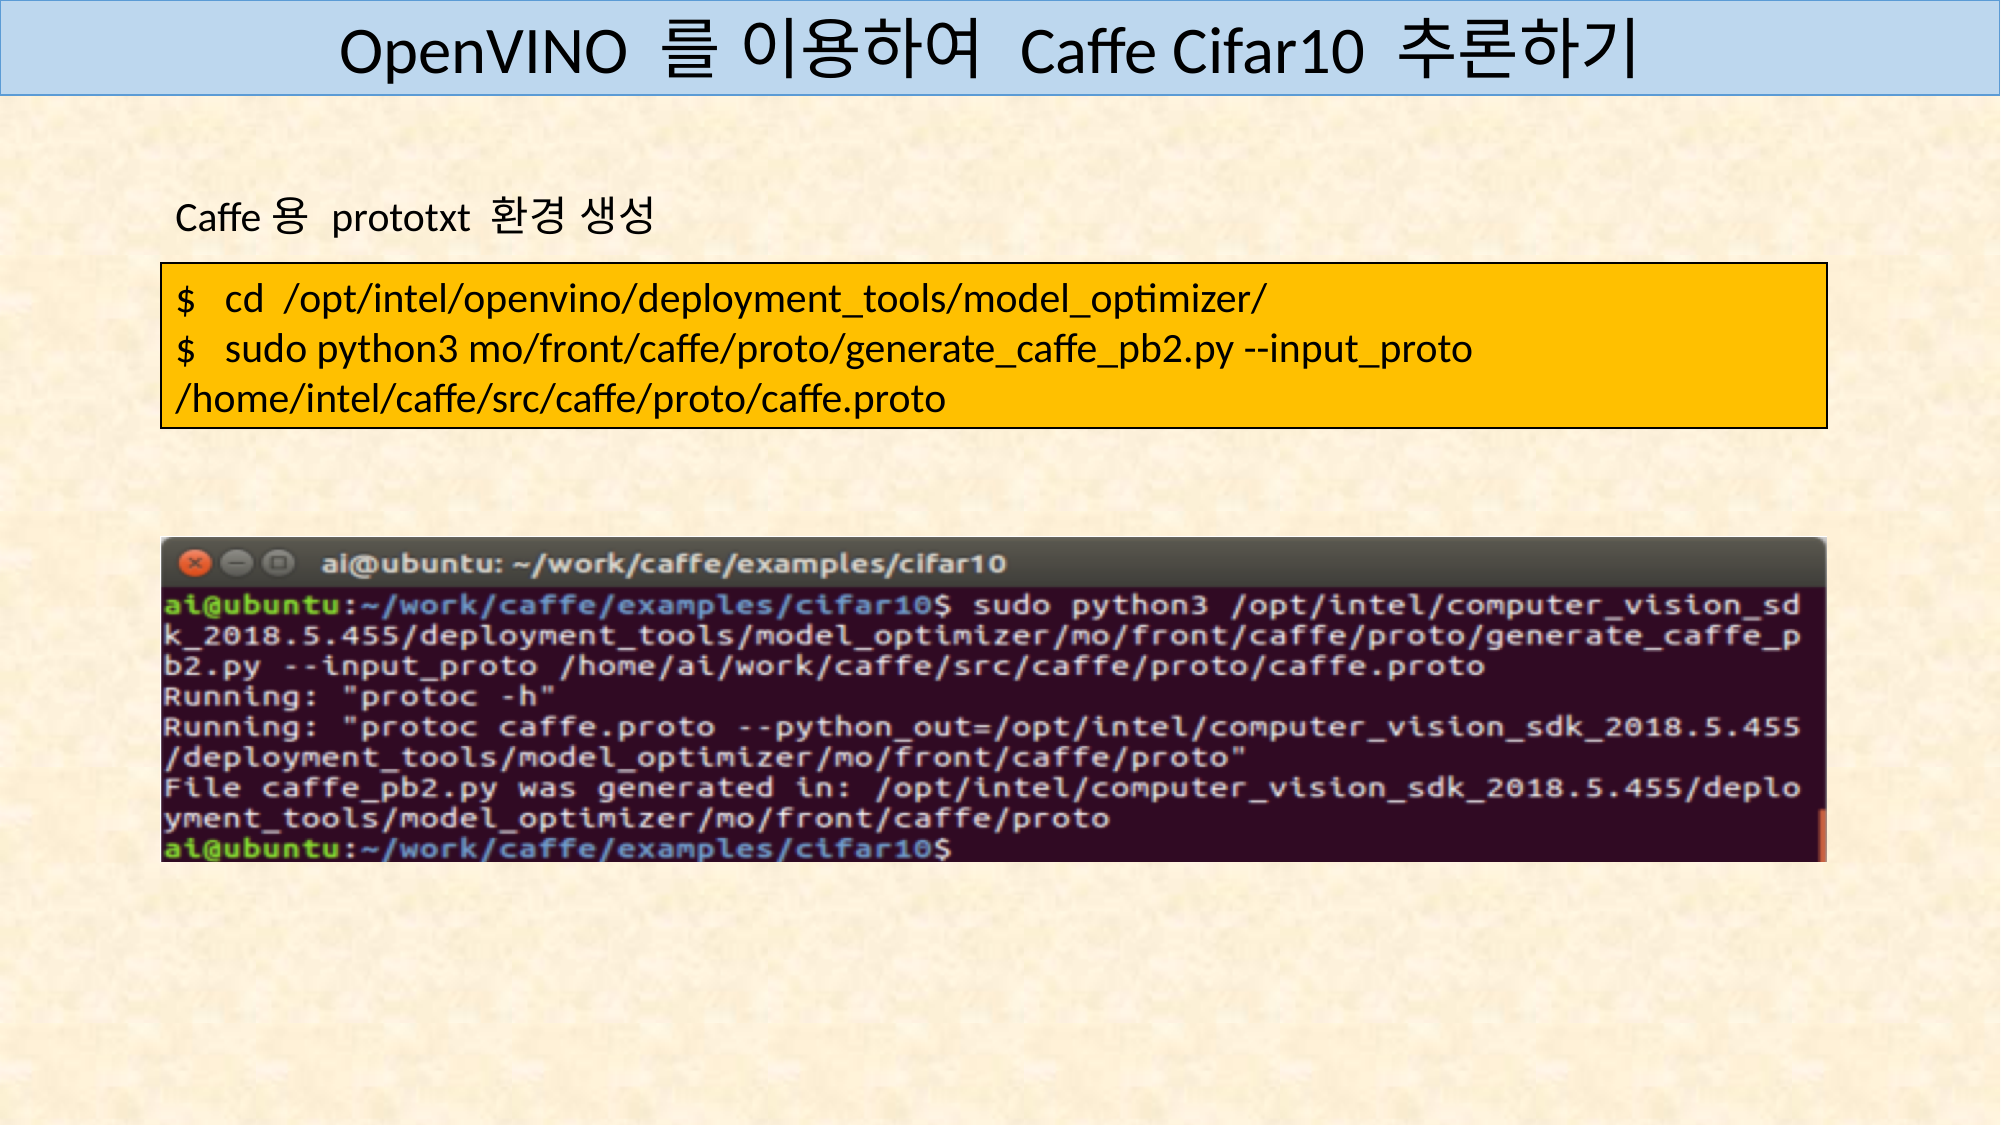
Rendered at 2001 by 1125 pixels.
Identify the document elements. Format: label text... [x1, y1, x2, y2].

text_box OpenVINO 를 이용하여 Caffe Cifar10 추론하기 [0, 0, 2000, 96]
picture [0, 0, 2001, 1125]
text_box Caffe용 prototxt 환경 생성 [160, 182, 1959, 247]
text_box $ cd /opt/intel/openvino/deployment_tools/model_optimizer/ $ sudo python3 mo/front/caffe/proto/generate_caffe_pb2.py --input_proto /home/intel/caffe/src/caffe/proto/caffe.proto [160, 262, 1828, 429]
